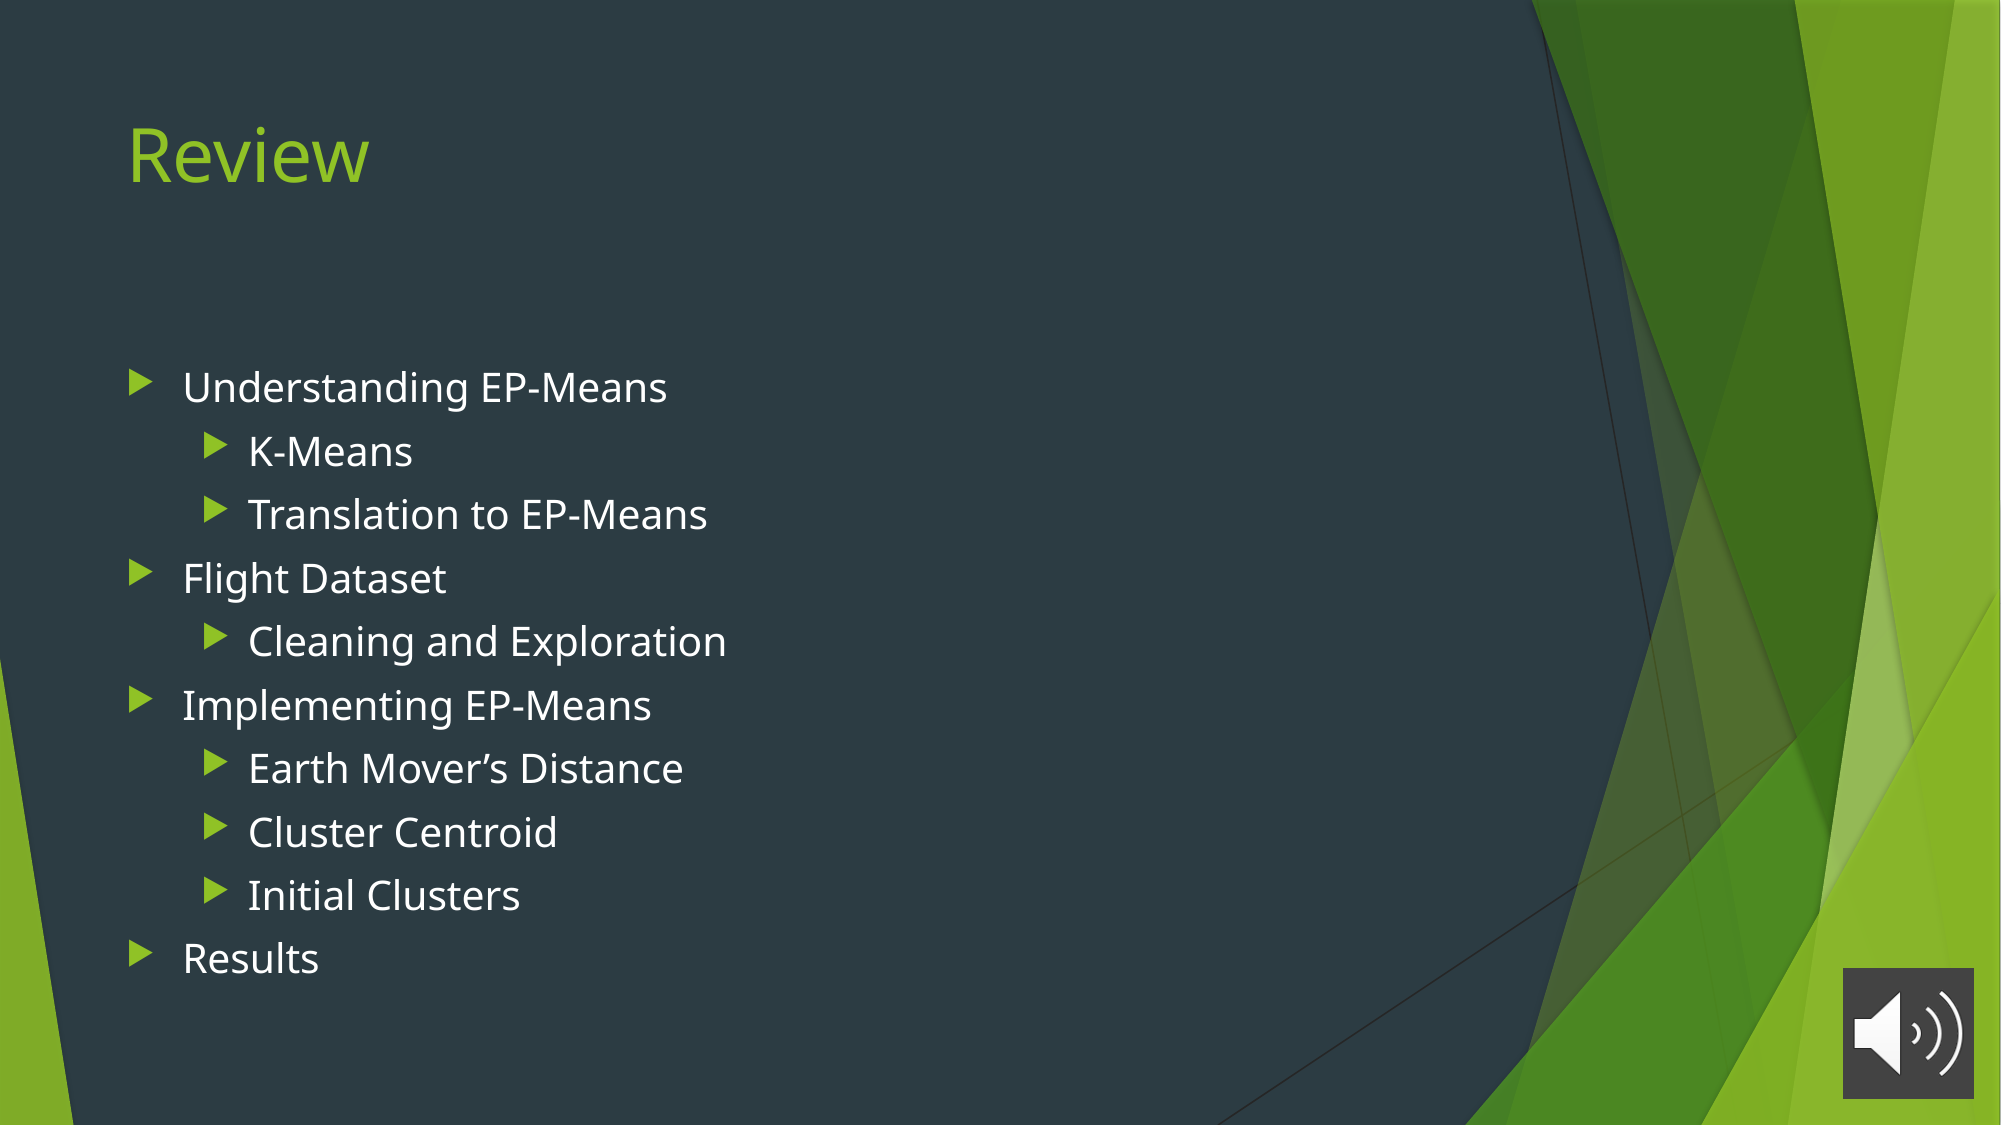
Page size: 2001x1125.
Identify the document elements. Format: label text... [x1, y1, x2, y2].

picture [1841, 966, 1976, 1101]
title Review [111, 99, 1522, 317]
list Understanding EP-Means K-Means Translation to EP-Means Flight Dataset Cleaning and Exploration Implementing EP-Means Earth Mover’s Distance Cluster Centroid Initial Clusters Results [111, 354, 1522, 992]
